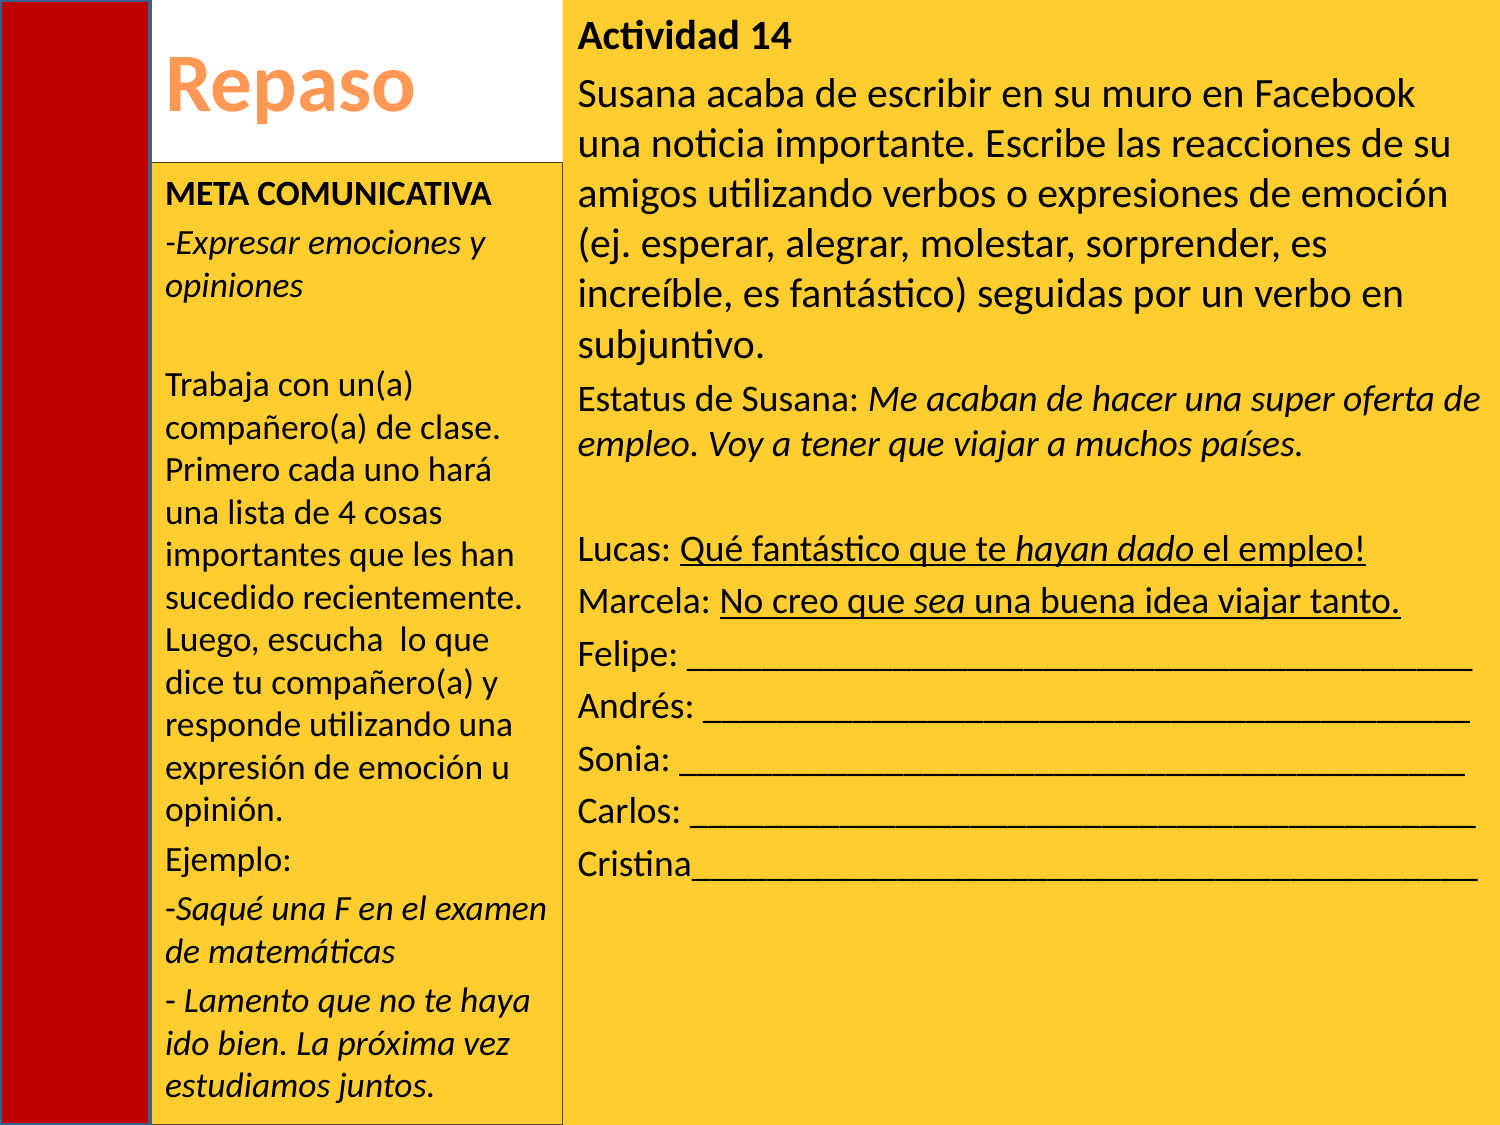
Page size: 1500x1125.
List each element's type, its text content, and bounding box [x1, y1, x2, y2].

title Repaso [152, 0, 562, 162]
list Actividad 14 Susana acaba de escribir en su muro en Facebook una noticia importante. Escribe las reacciones de su amigos utilizando verbos o expresiones de emoción (ej. esperar, alegrar, molestar, sorprender, es increíble, es fantástico) seguidas por un verbo en subjuntivo. Estatus de Susana: Me acaban de hacer una super oferta de empleo. Voy a tener que viajar a muchos países. Lucas: Qué fantástico que te hayan dado el empleo! Marcela: No creo que sea una buena idea viajar tanto. Felipe: __________________________________________ Andrés: _________________________________________ Sonia: __________________________________________ Carlos: __________________________________________ Cristina__________________________________________ [562, 0, 1500, 1125]
text_box [0, 0, 152, 1125]
list Meta comunicativa -Expresar emociones y opiniones Trabaja con un(a) compañero(a) de clase. Primero cada uno hará una lista de 4 cosas importantes que les han sucedido recientemente. Luego, escucha lo que dice tu compañero(a) y responde utilizando una expresión de emoción u opinión. Ejemplo: -Saqué una F en el examen de matemáticas - Lamento que no te haya ido bien. La próxima vez estudiamos juntos. [152, 162, 563, 1125]
